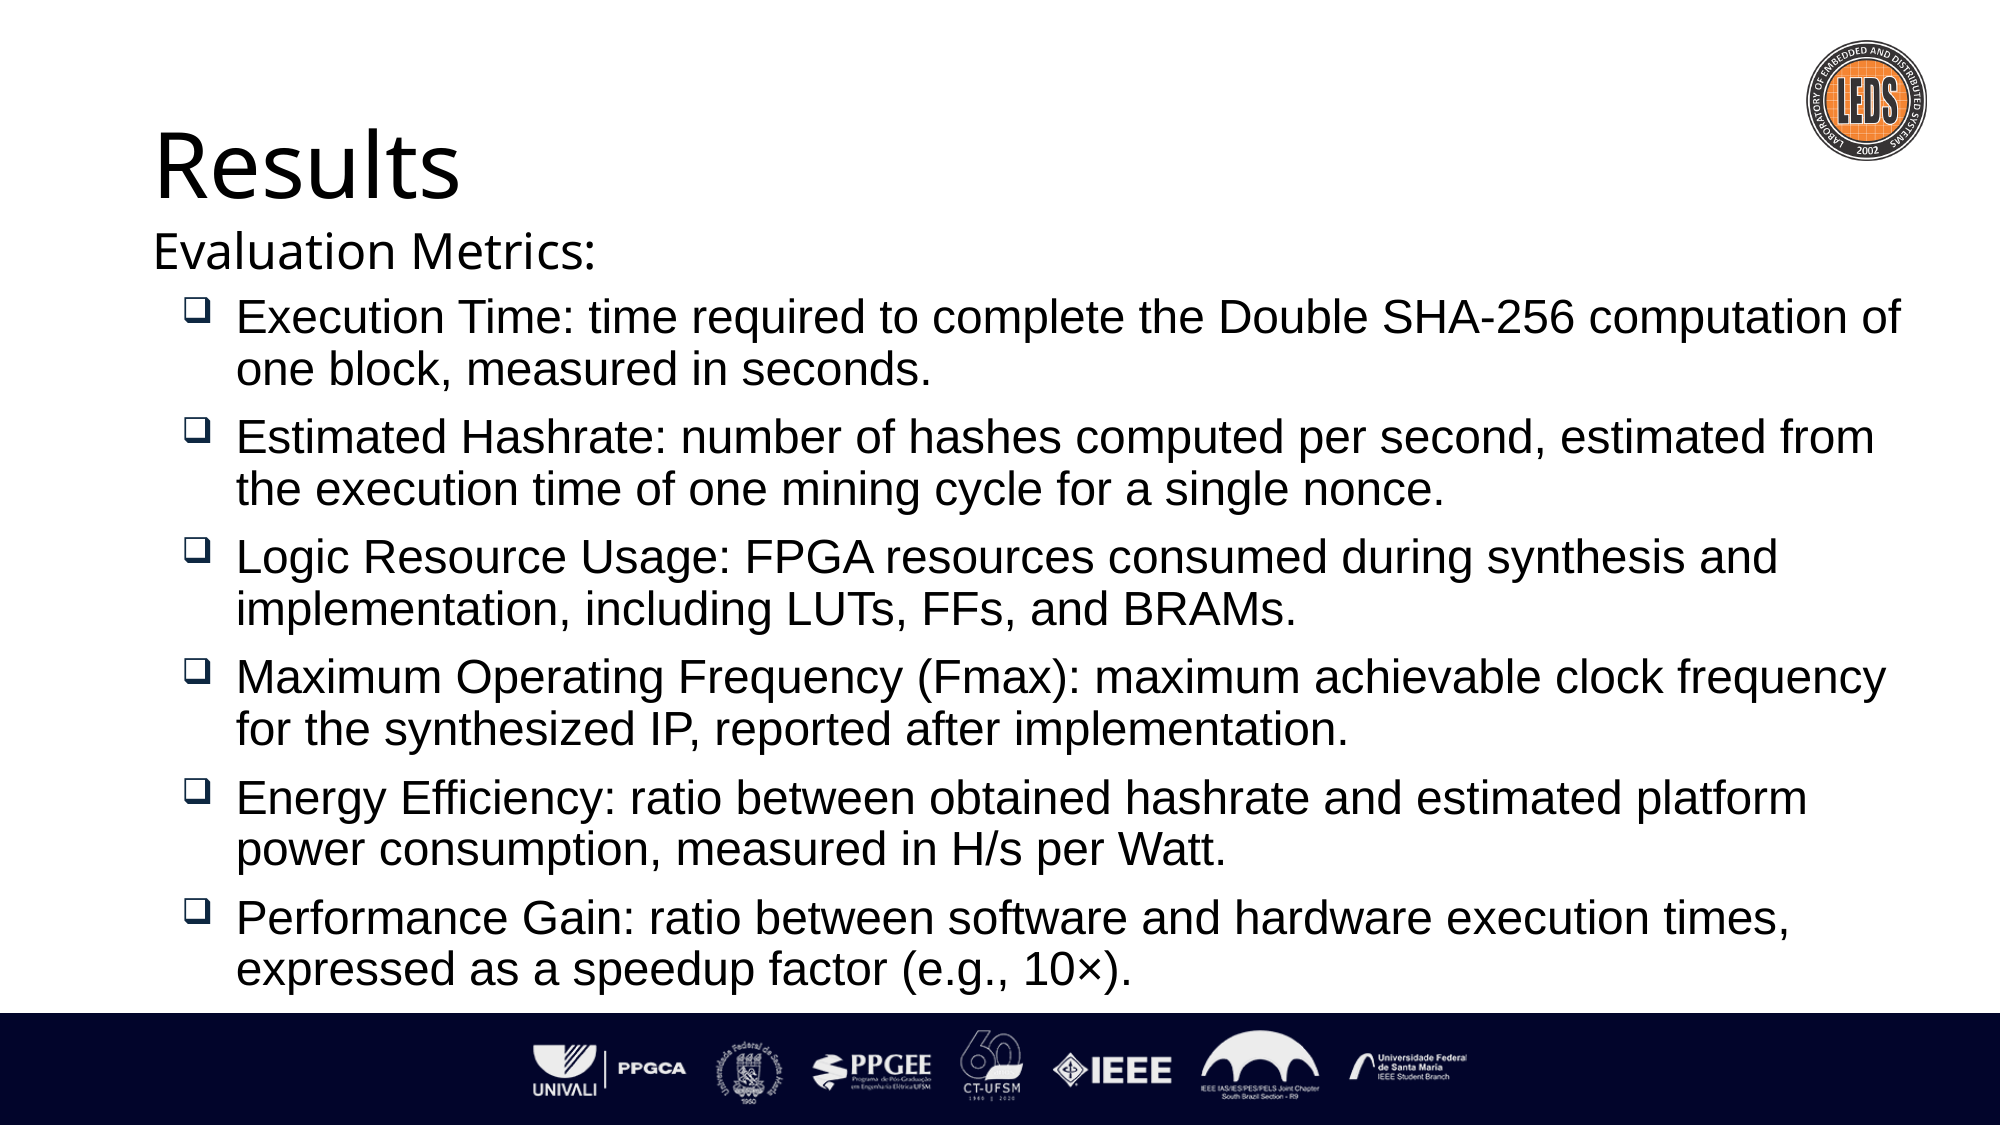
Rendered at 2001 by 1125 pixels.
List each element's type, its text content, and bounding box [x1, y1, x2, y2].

text_box Evaluation Metrics: [137, 215, 1863, 291]
title Results [137, 59, 1863, 215]
picture [1806, 40, 1927, 161]
text_box Execution Time: time required to complete the Double SHA-256 computation of one block, measured in seconds. Estimated Hashrate: number of hashes computed per second, estimated from the execution time of one mining cycle for a single nonce. Logic Resource Usage: FPGA resources consumed during synthesis and implementation, including LUTs, FFs, and BRAMs. Maximum Operating Frequency (Fmax): maximum achievable clock frequency for the synthesized IP, reported after implementation. Energy Efficiency: ratio between obtained hashrate and estimated platform power consumption, measured in H/s per Watt. Performance Gain: ratio between software and hardware execution times, expressed as a speedup factor (e.g., 10×). [148, 285, 1927, 1010]
picture [0, 1012, 2000, 1125]
